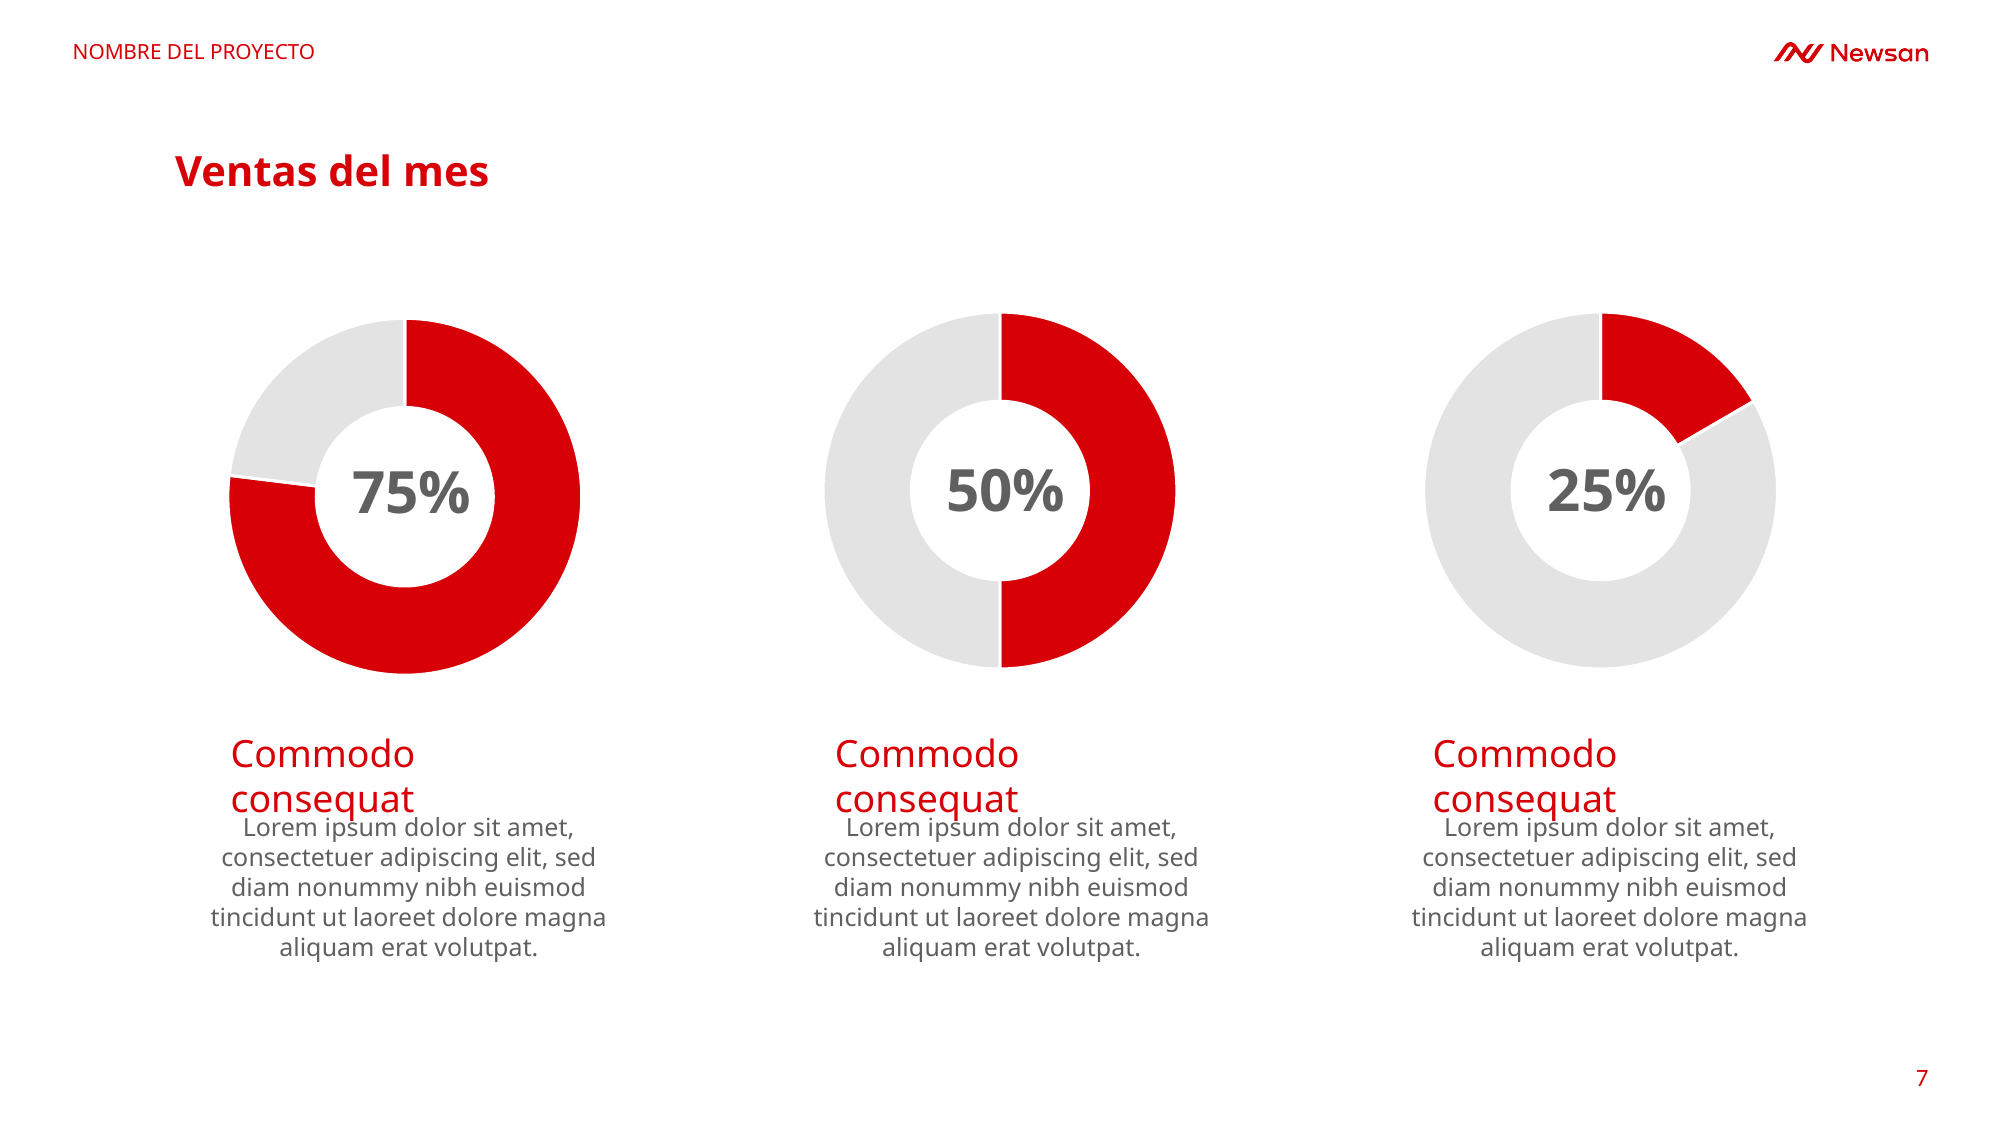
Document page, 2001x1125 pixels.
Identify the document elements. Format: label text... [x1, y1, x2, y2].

text_box Lorem ipsum dolor sit amet, consectetuer adipiscing elit, sed diam nonummy nibh euismod tincidunt ut laoreet dolore magna aliquam erat volutpat. [173, 804, 645, 969]
chart [821, 308, 1179, 675]
text_box Lorem ipsum dolor sit amet, consectetuer adipiscing elit, sed diam nonummy nibh euismod tincidunt ut laoreet dolore magna aliquam erat volutpat. [776, 804, 1248, 969]
text_box Commodo consequat [1417, 722, 1826, 804]
text_box Commodo consequat [215, 722, 623, 804]
chart [226, 314, 584, 682]
text_box Commodo consequat [820, 722, 1228, 804]
chart [1422, 308, 1780, 675]
text_box NOMBRE DEL PROYECTO [57, 31, 402, 71]
picture [1772, 41, 1931, 64]
text_box Ventas del mes [160, 137, 723, 203]
text_box Lorem ipsum dolor sit amet, consectetuer adipiscing elit, sed diam nonummy nibh euismod tincidunt ut laoreet dolore magna aliquam erat volutpat. [1374, 804, 1846, 969]
